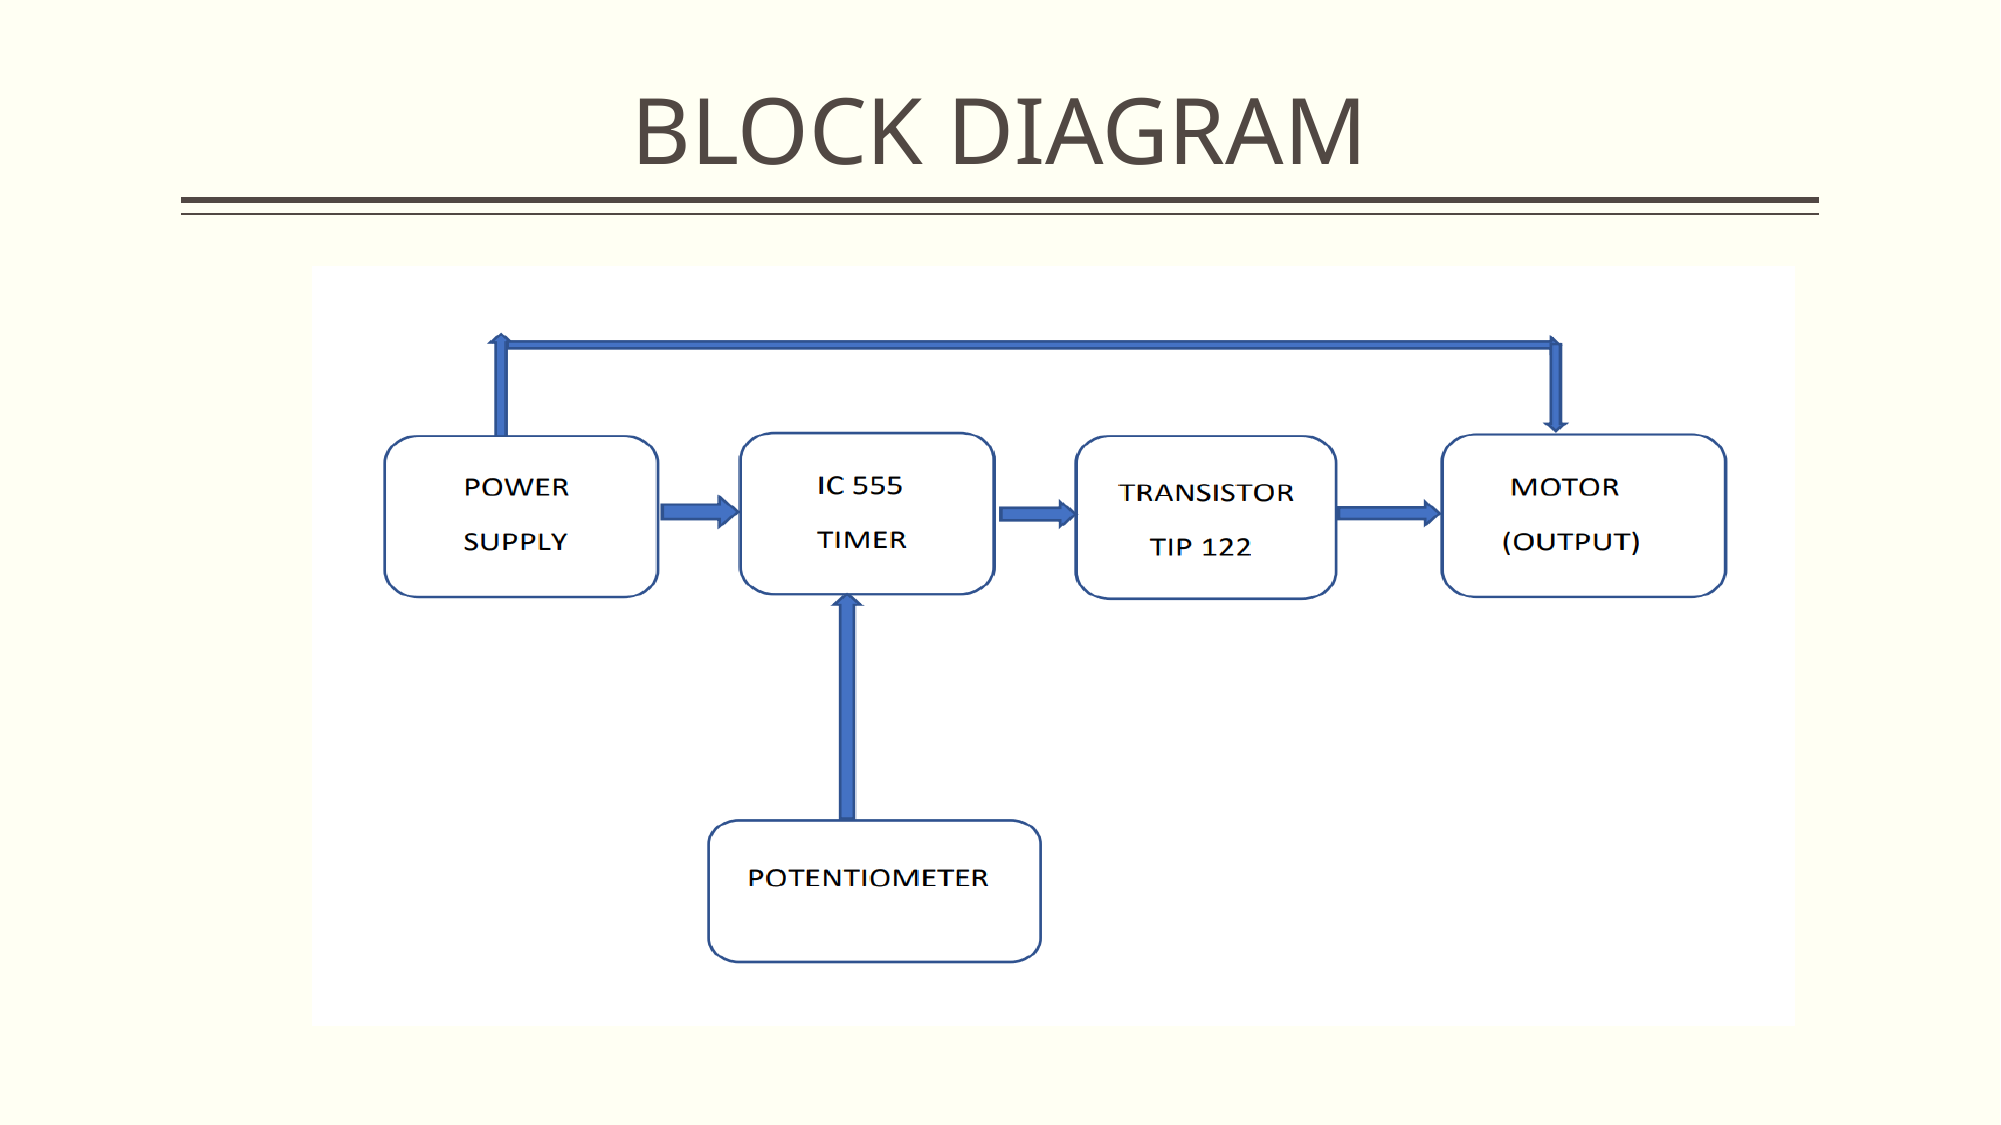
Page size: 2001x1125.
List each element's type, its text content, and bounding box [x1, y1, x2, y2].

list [312, 266, 1795, 1026]
title BLOCK DIAGRAM [181, 12, 1819, 193]
